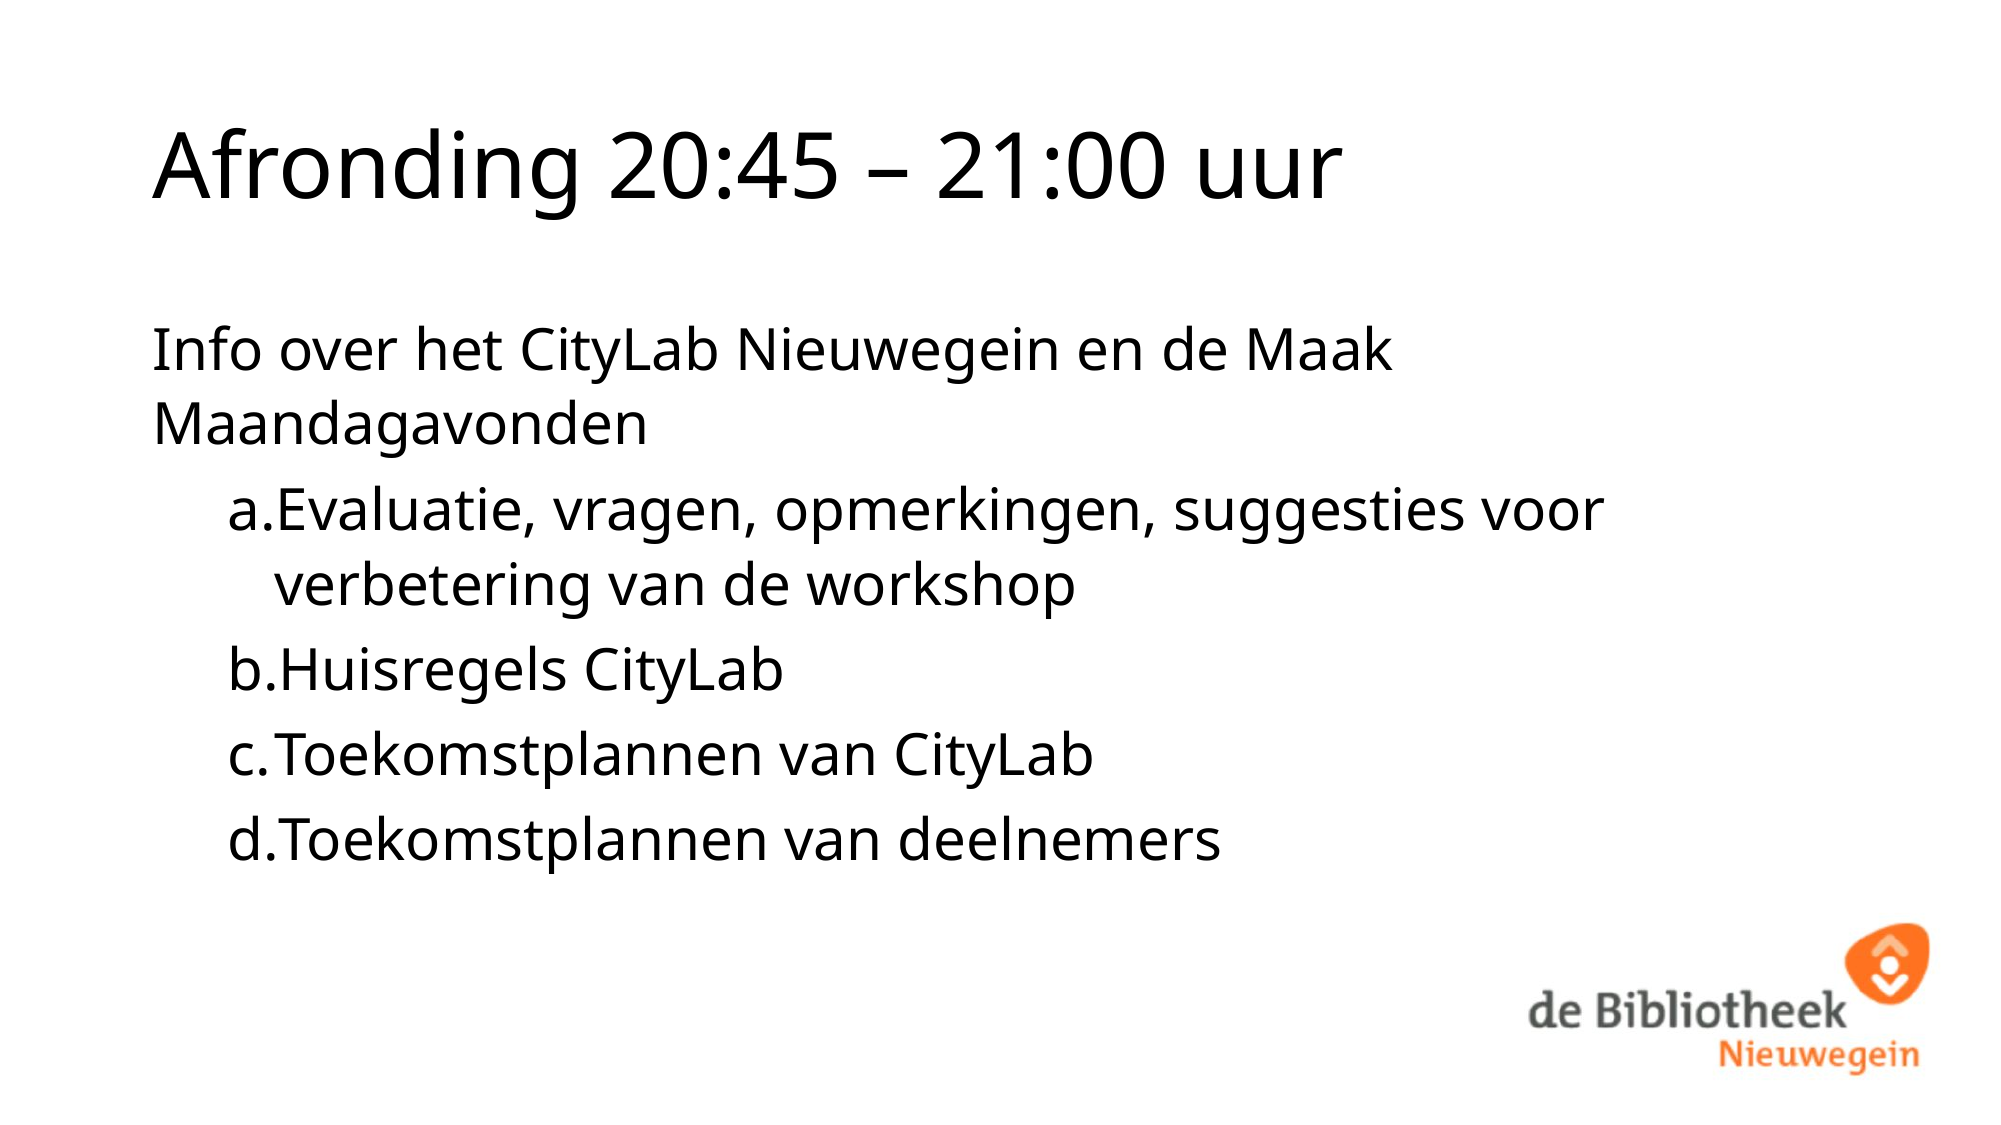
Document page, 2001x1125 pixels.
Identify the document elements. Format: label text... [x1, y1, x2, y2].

title Afronding 20:45 – 21:00 uur [137, 59, 1863, 278]
list Info over het CityLab Nieuwegein en de Maak Maandagavonden Evaluatie, vragen, opmerkingen, suggesties voor verbetering van de workshop Huisregels CityLab Toekomstplannen van CityLab Toekomstplannen van deelnemers [137, 299, 1863, 1014]
picture [1348, 843, 2000, 1112]
